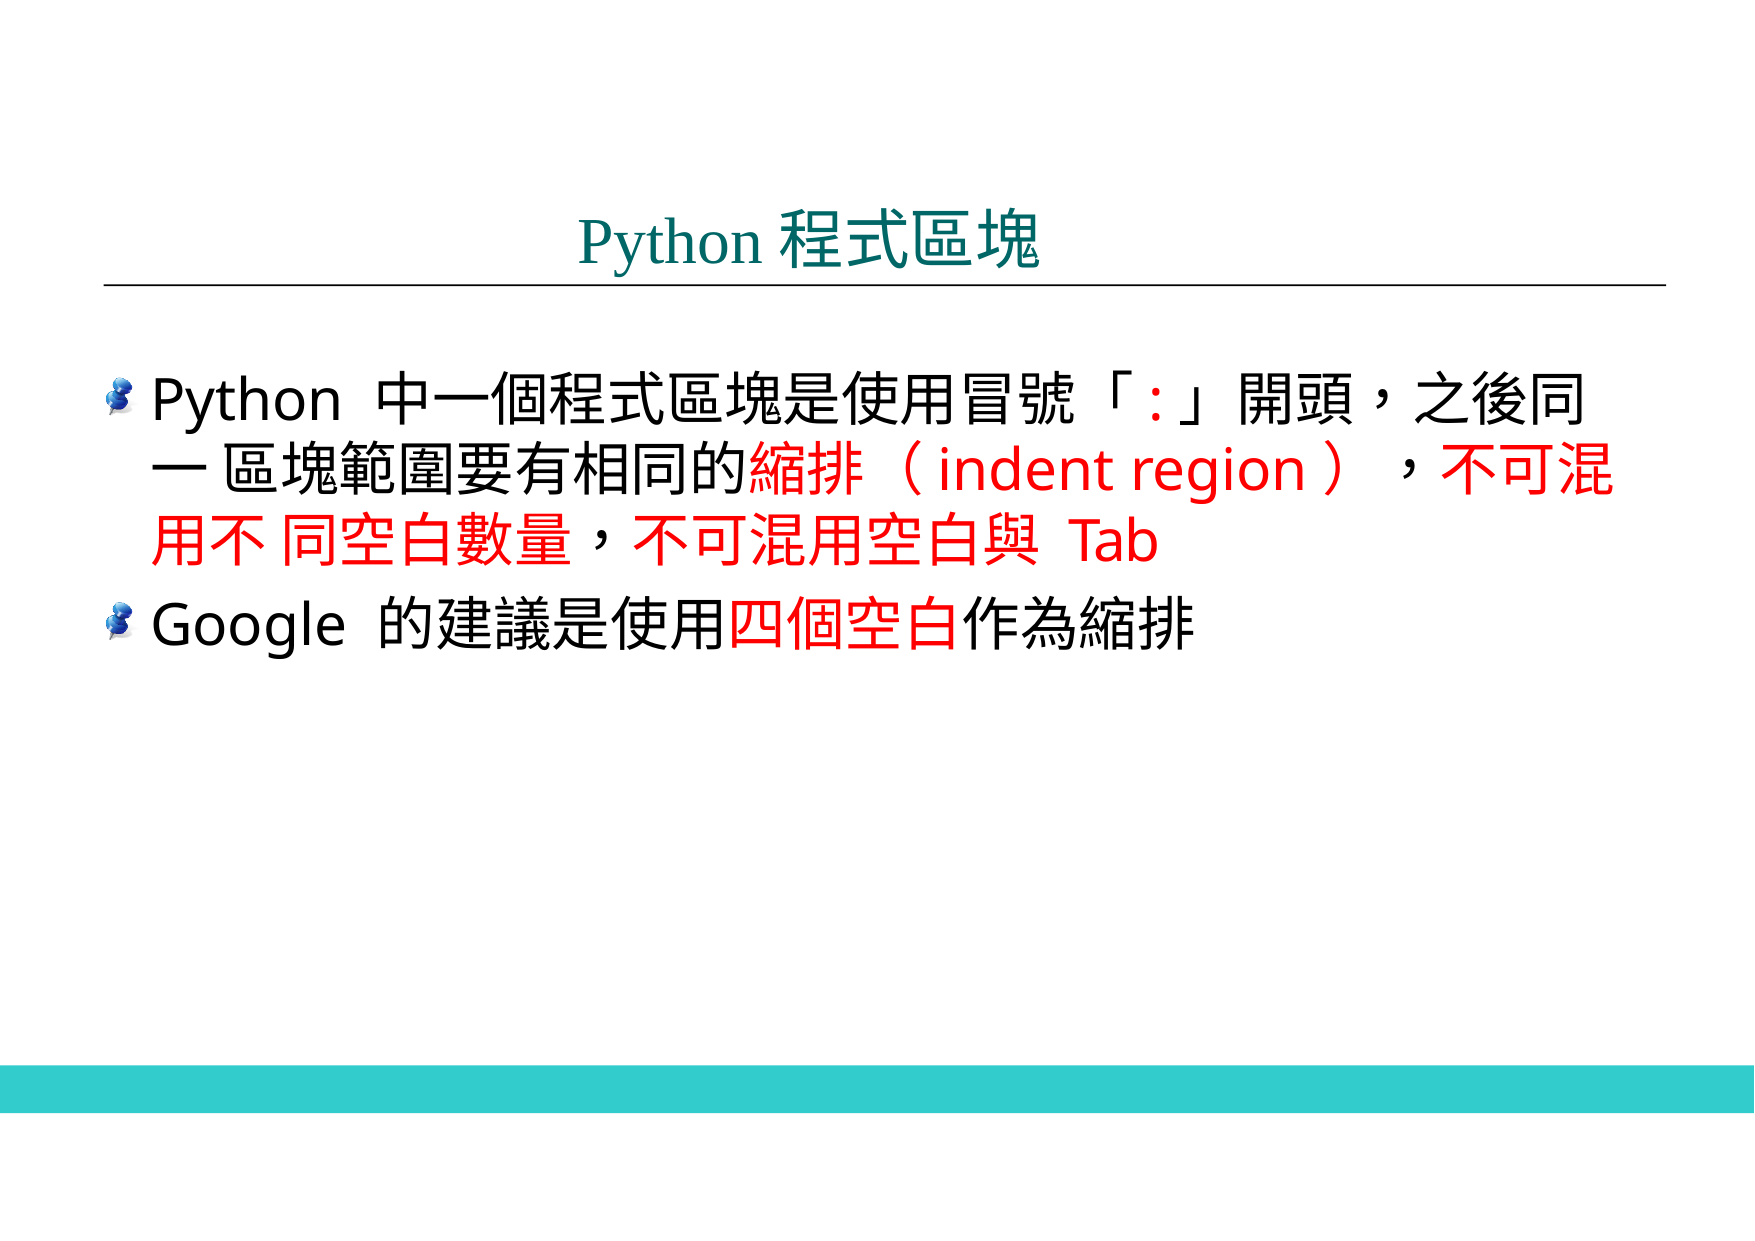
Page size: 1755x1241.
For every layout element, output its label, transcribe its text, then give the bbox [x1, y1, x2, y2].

title Python程式區塊 [575, 196, 1179, 360]
text_box Python 中一個程式區塊是使用冒號「:」開頭，之後同一 區塊範圍要有相同的縮排（indent region），不可混用不 同空白數量，不可混用空白與 Tab Google 的建議是使用四個空白作為縮排 [148, 360, 1635, 657]
picture [100, 600, 142, 642]
picture [100, 375, 142, 418]
